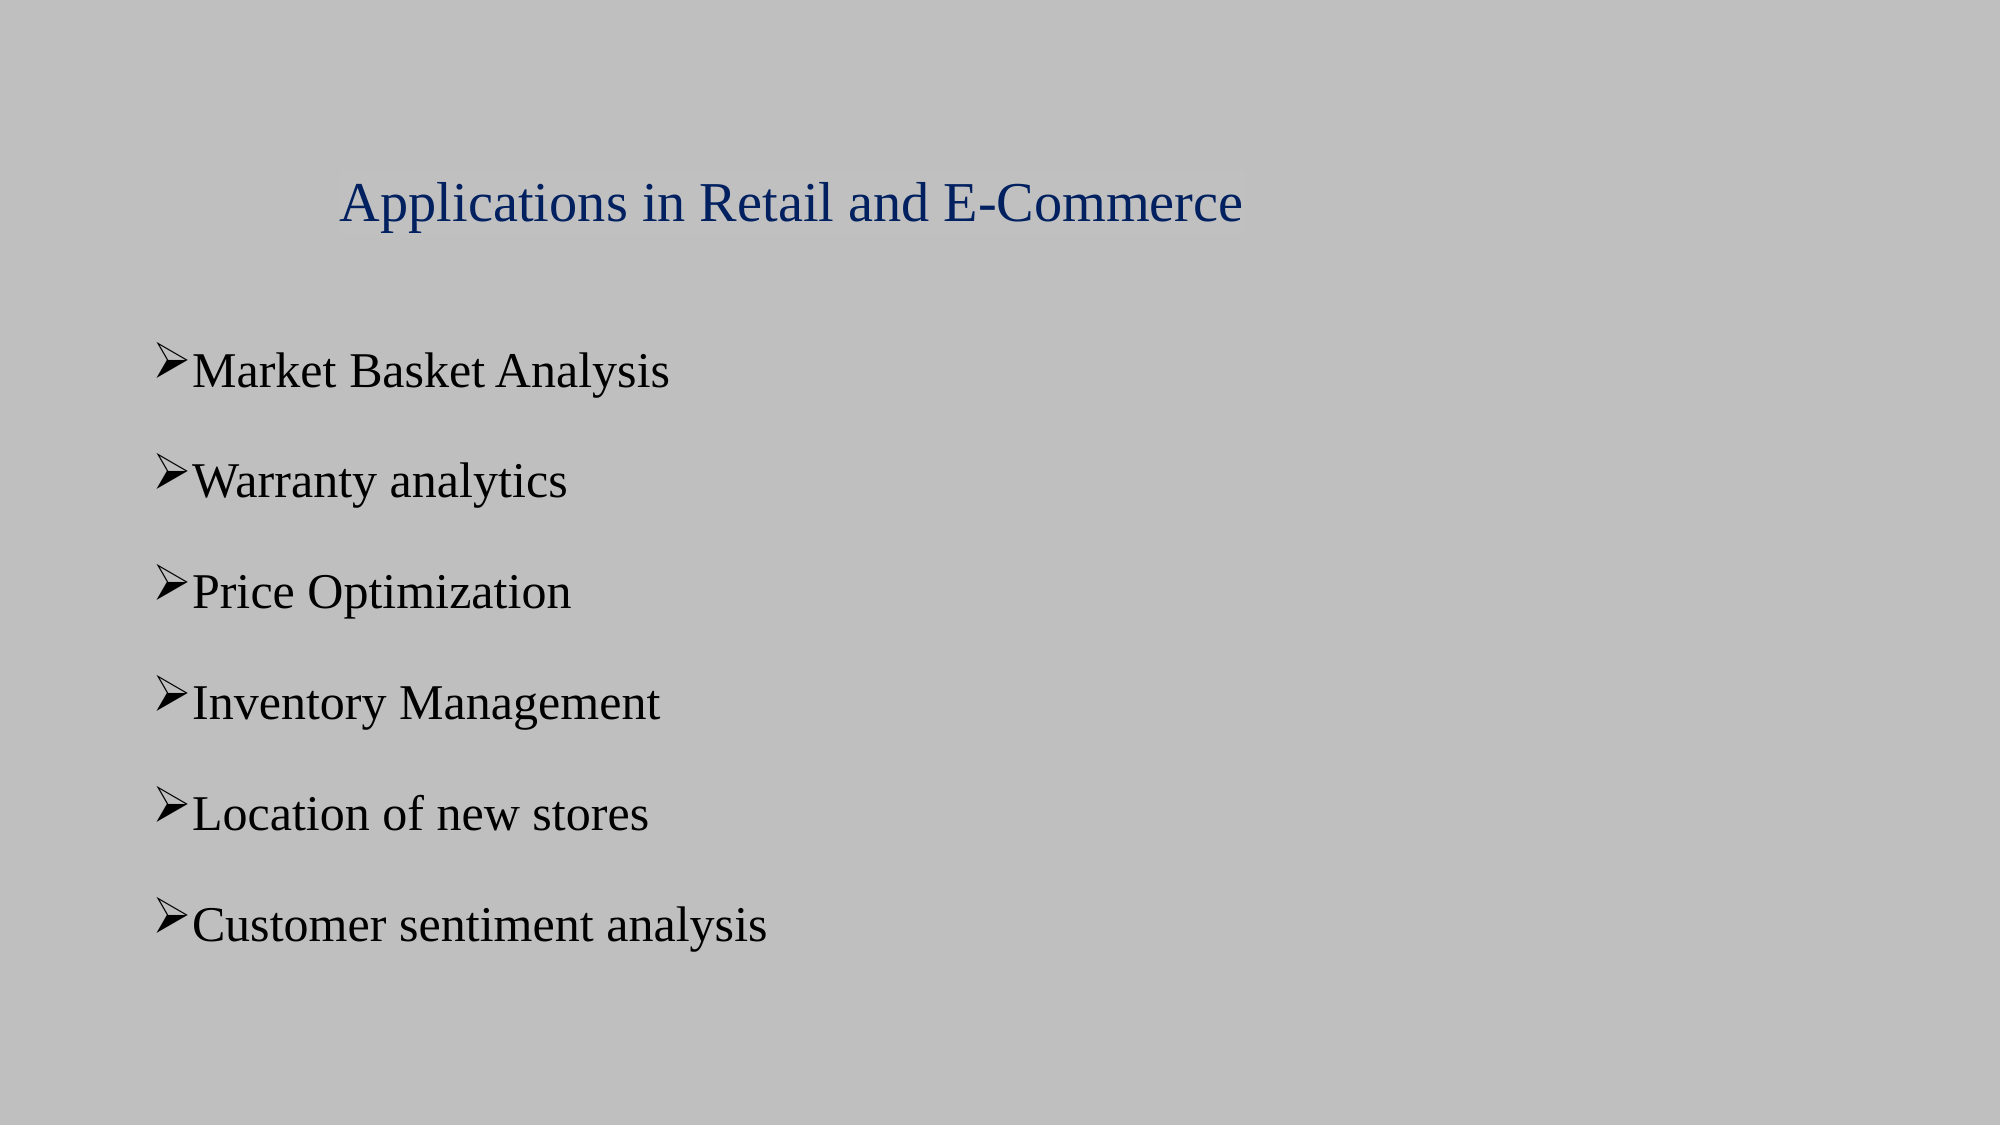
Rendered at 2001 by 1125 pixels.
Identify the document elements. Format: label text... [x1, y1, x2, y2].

title Applications in Retail and E-Commerce [324, 144, 1675, 263]
list Market Basket Analysis Warranty analytics Price Optimization Inventory Management Location of new stores Customer sentiment analysis [137, 299, 1863, 1014]
